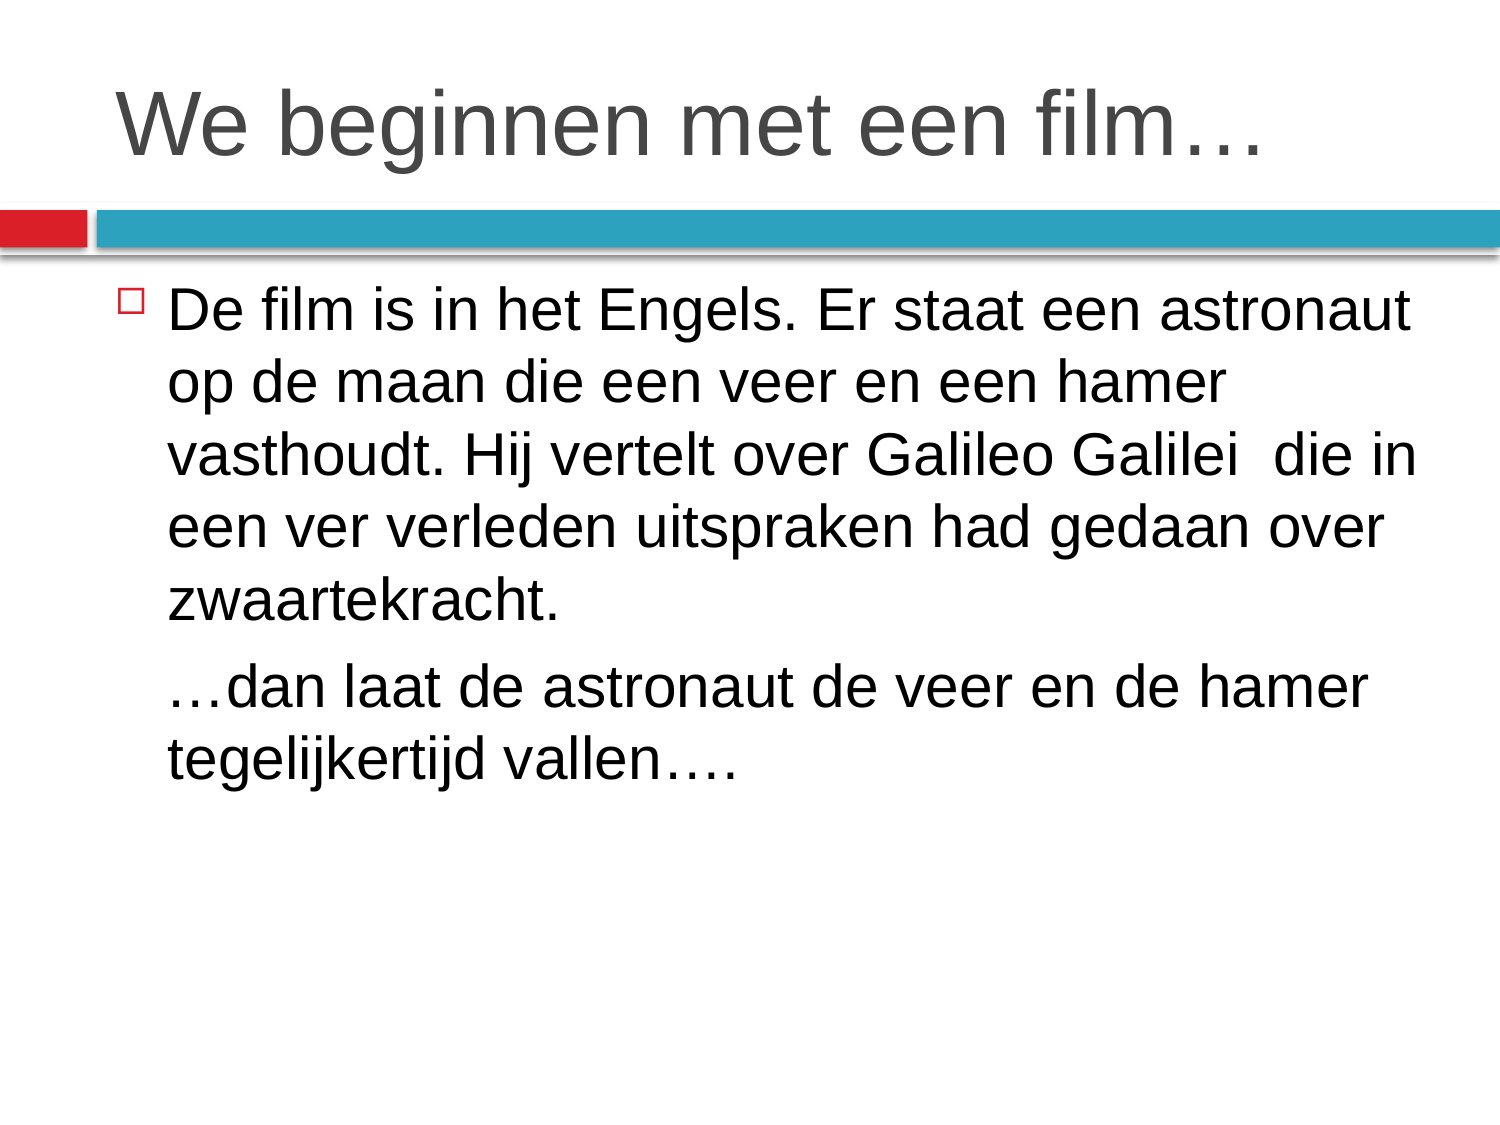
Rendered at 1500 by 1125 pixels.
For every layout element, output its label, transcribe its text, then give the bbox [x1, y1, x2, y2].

title We beginnen met een film… [100, 37, 1438, 200]
list De film is in het Engels. Er staat een astronaut op de maan die een veer en een hamer vasthoudt. Hij vertelt over Galileo Galilei die in een ver verleden uitspraken had gedaan over zwaartekracht. …dan laat de astronaut de veer en de hamer tegelijkertijd vallen…. [100, 262, 1438, 1000]
